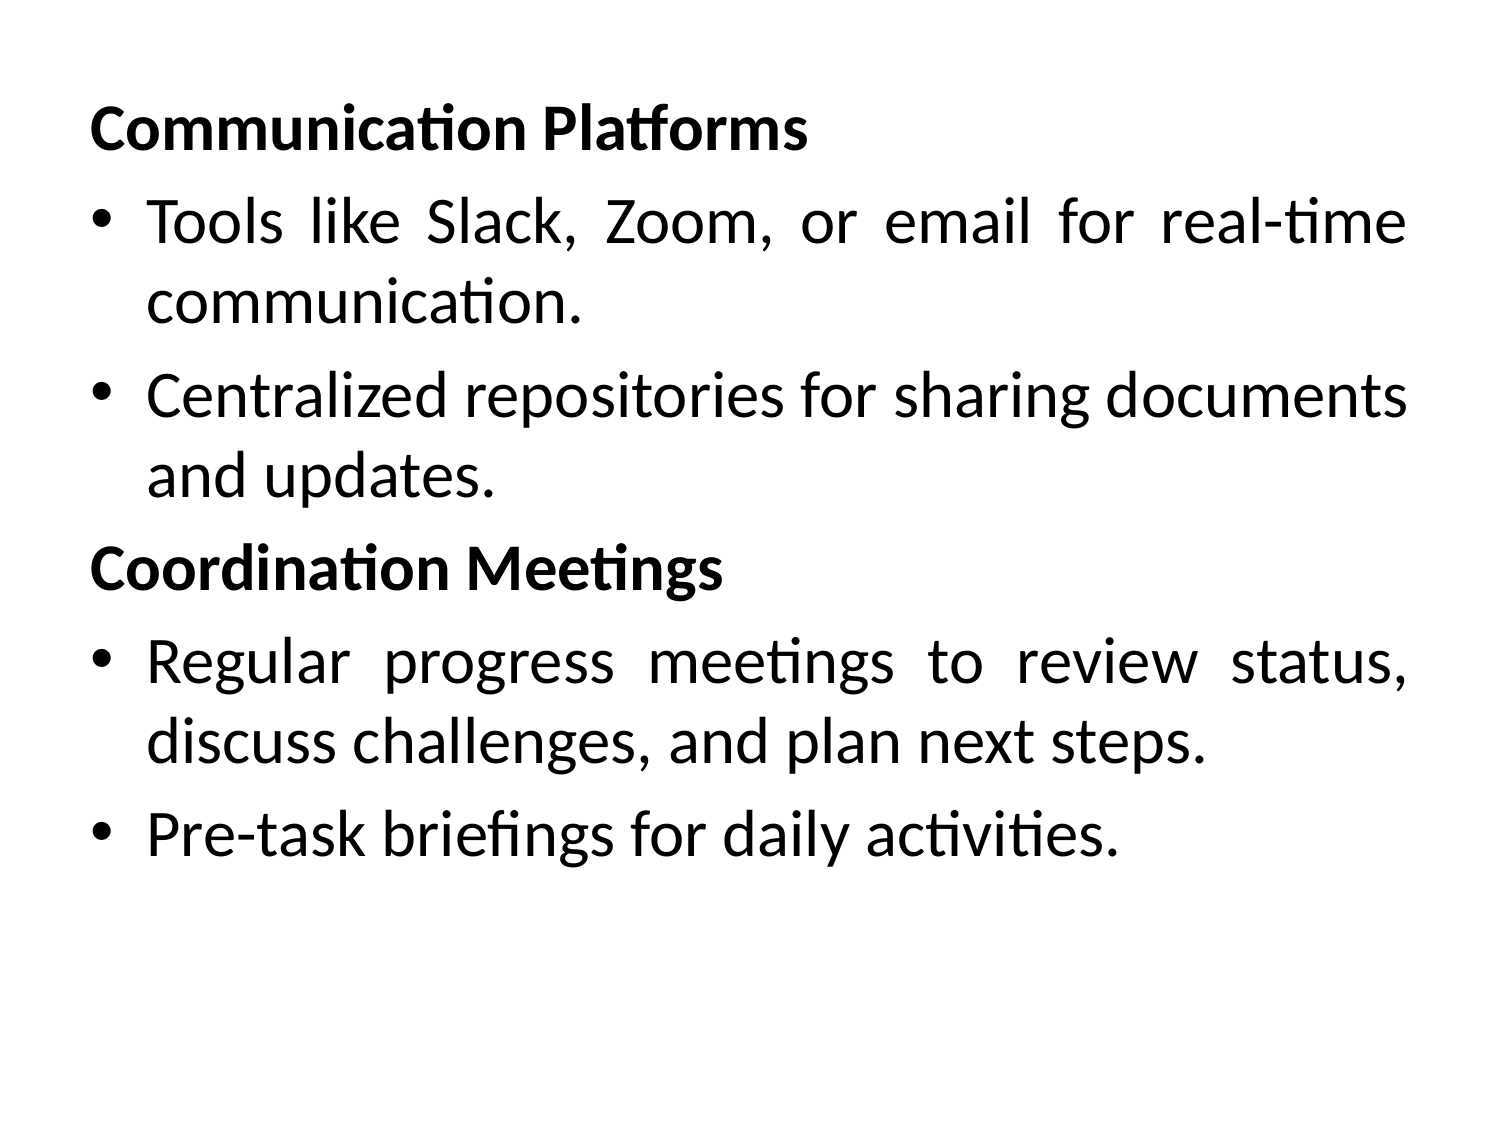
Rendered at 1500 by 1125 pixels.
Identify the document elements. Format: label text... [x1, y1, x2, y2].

list Communication Platforms Tools like Slack, Zoom, or email for real-time communication. Centralized repositories for sharing documents and updates. Coordination Meetings Regular progress meetings to review status, discuss challenges, and plan next steps. Pre-task briefings for daily activities. [75, 76, 1425, 1005]
